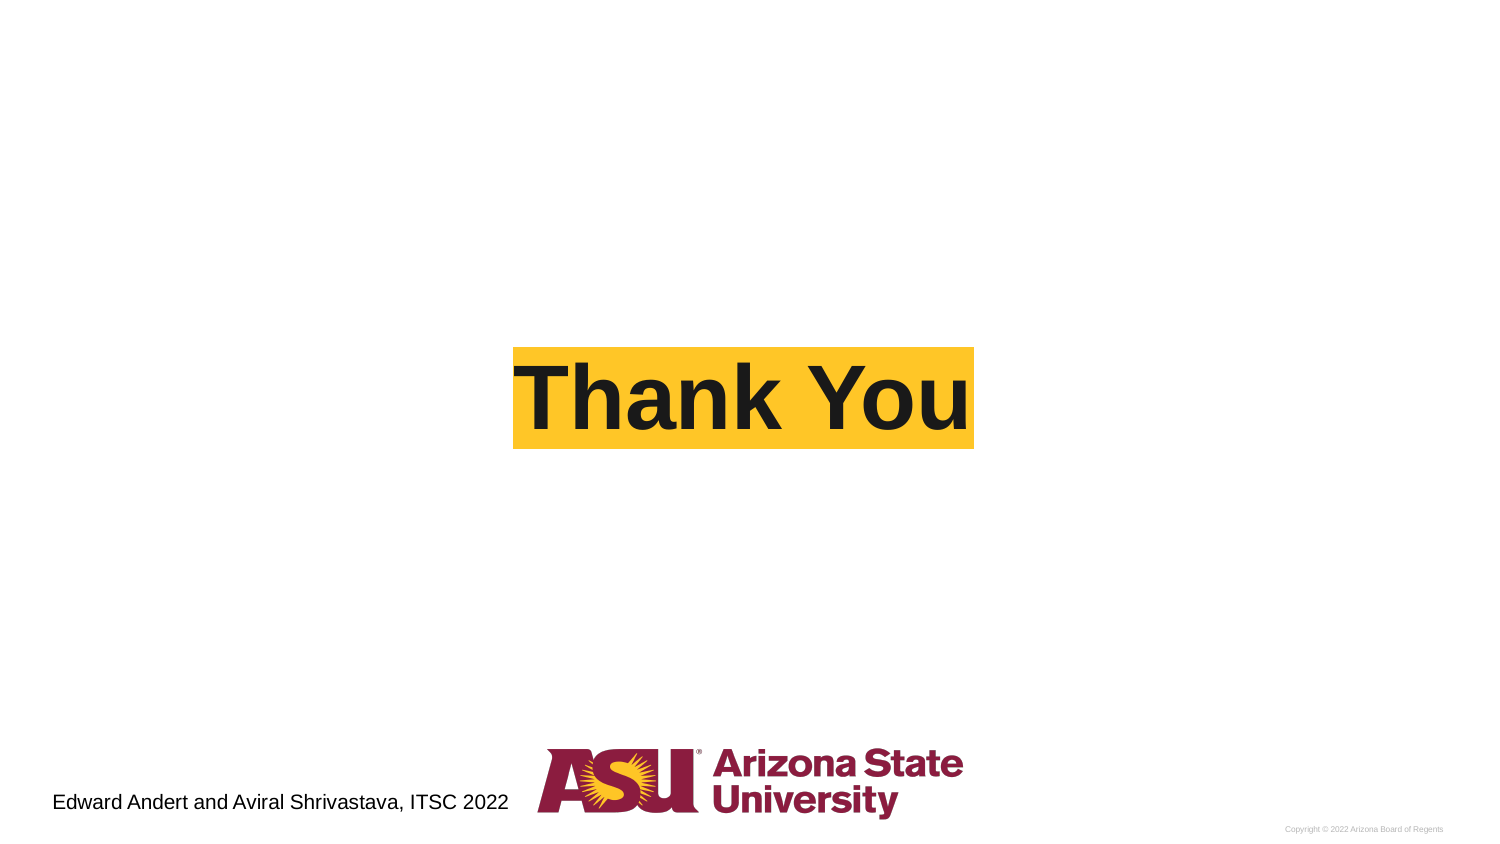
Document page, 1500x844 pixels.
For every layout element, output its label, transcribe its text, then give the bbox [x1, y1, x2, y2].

text_box Edward Andert and Aviral Shrivastava, ITSC 2022 [52, 789, 498, 844]
text_box Edward Andert and Aviral Shrivastava, ITSC 2022 [1002, 789, 1414, 844]
picture [503, 717, 997, 844]
text_box Thank You [498, 330, 1002, 456]
